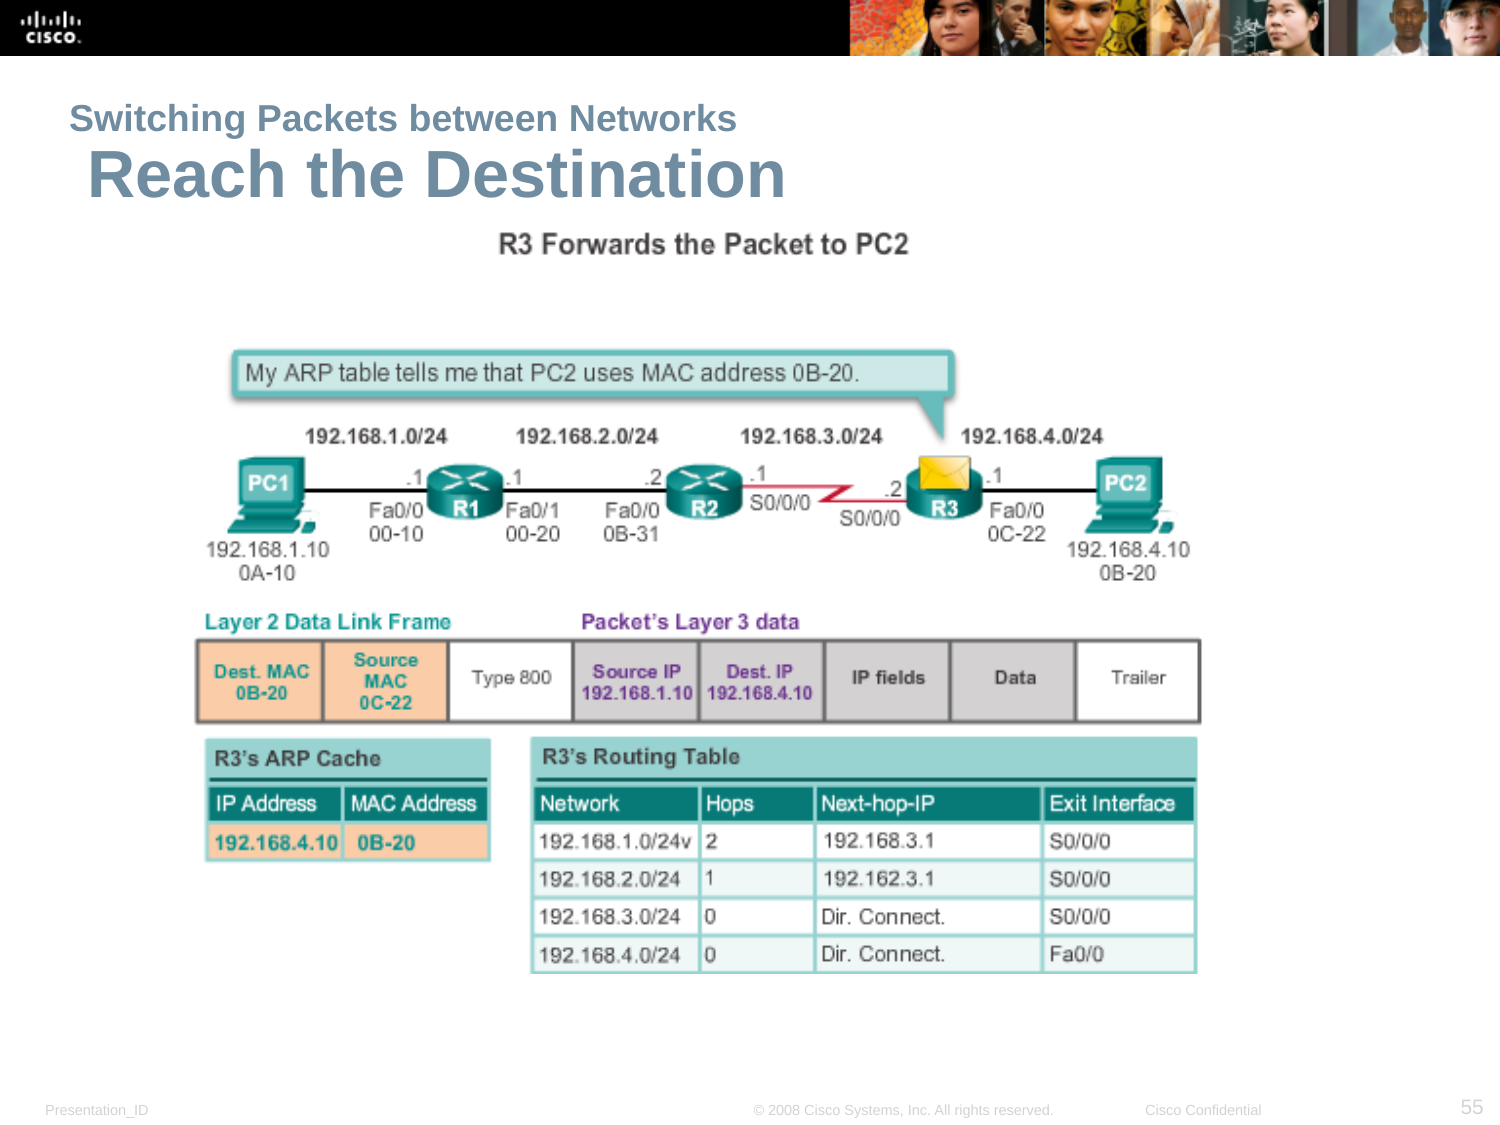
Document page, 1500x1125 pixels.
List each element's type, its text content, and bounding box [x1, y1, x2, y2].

picture [0, 0, 1500, 56]
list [127, 223, 1255, 974]
title Switching Packets between Networks Reach the Destination [55, 80, 1392, 219]
